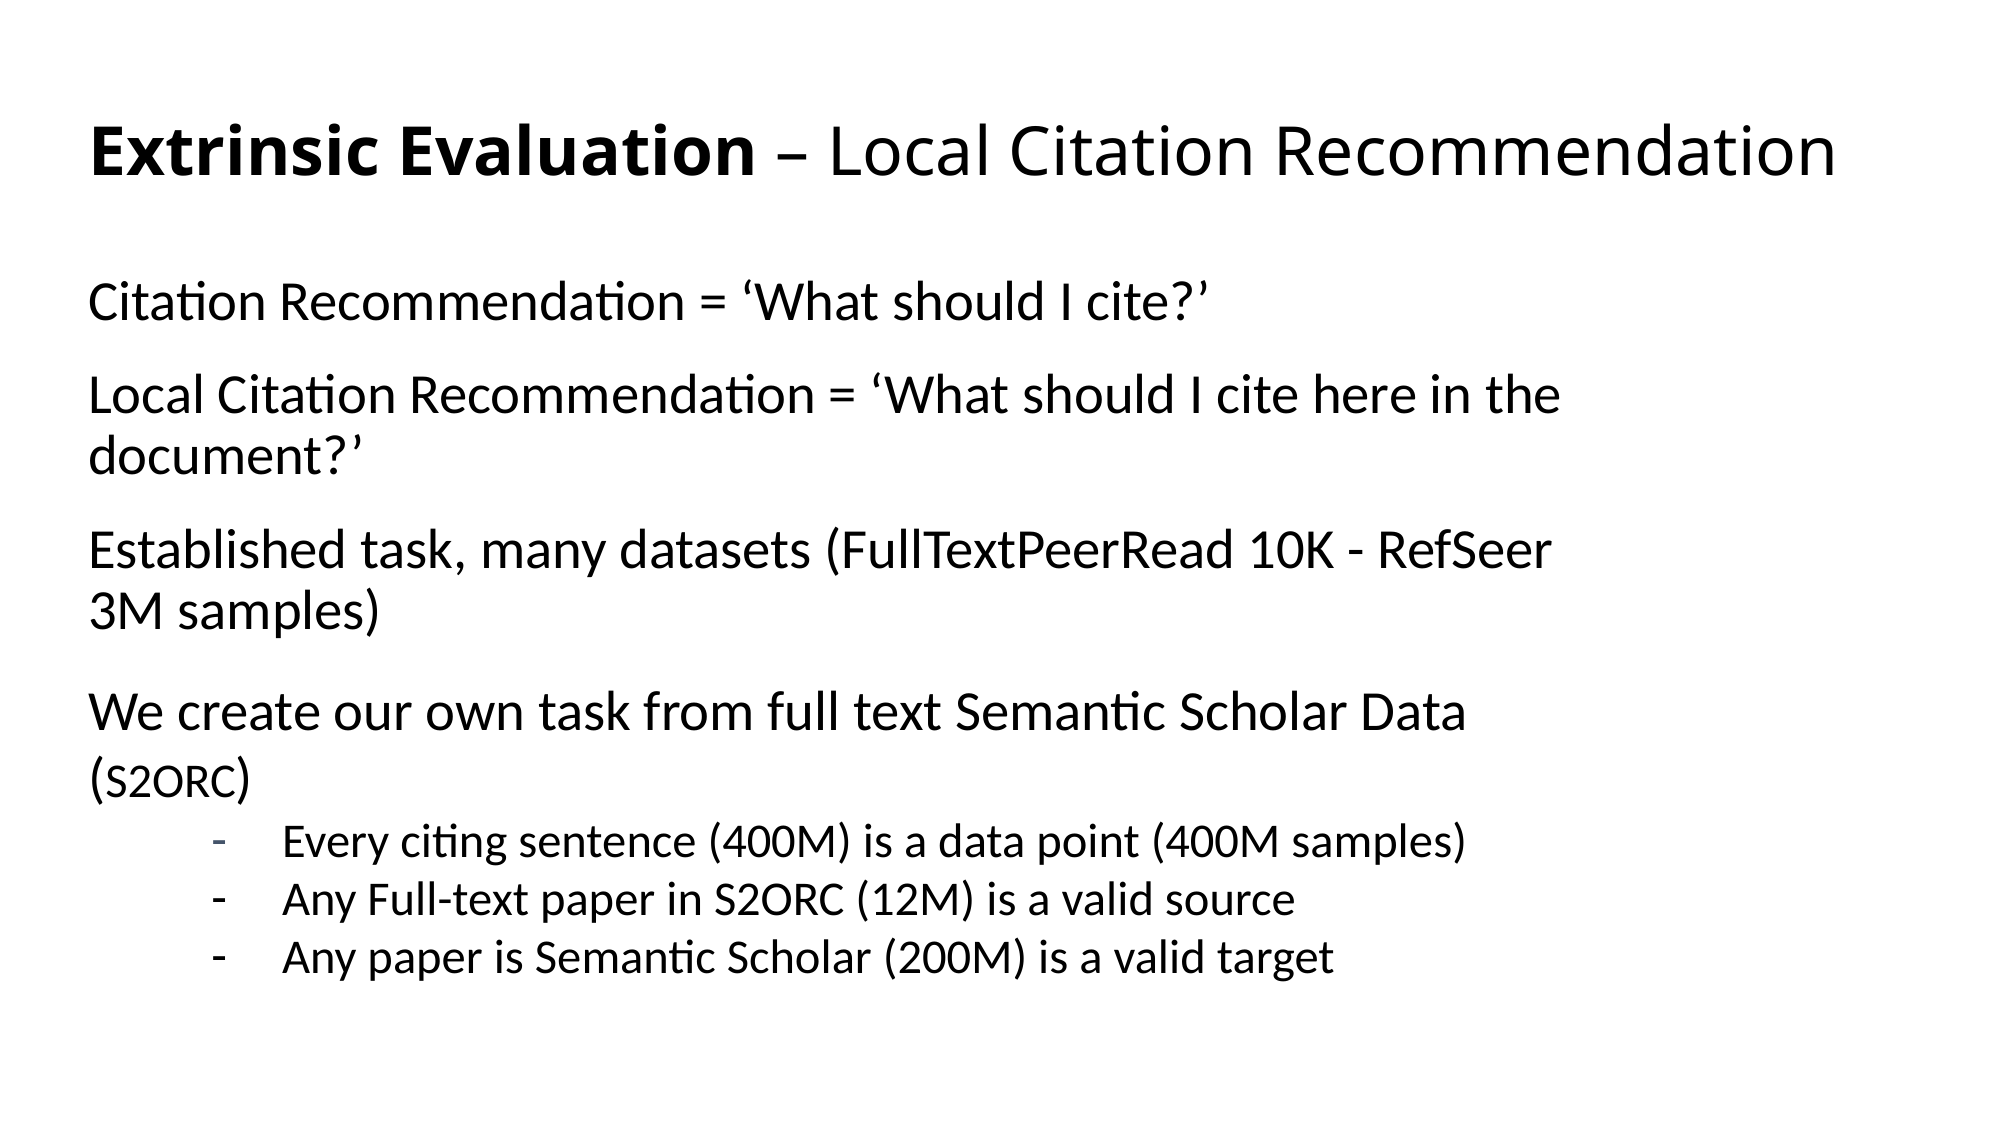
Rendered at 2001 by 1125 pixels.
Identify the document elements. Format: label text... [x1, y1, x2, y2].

title Extrinsic Evaluation – Local Citation Recommendation [68, 97, 1932, 223]
list Citation Recommendation = ‘What should I cite?’ Local Citation Recommendation = ‘What should I cite here in the document?’ Established task, many datasets (FullTextPeerRead 10K - RefSeer 3M samples) We create our own task from full text Semantic Scholar Data (S2ORC) Every citing sentence (400M) is a data point (400M samples) Any Full-text paper in S2ORC (12M) is a valid source Any paper is Semantic Scholar (200M) is a valid target [68, 252, 1604, 1011]
